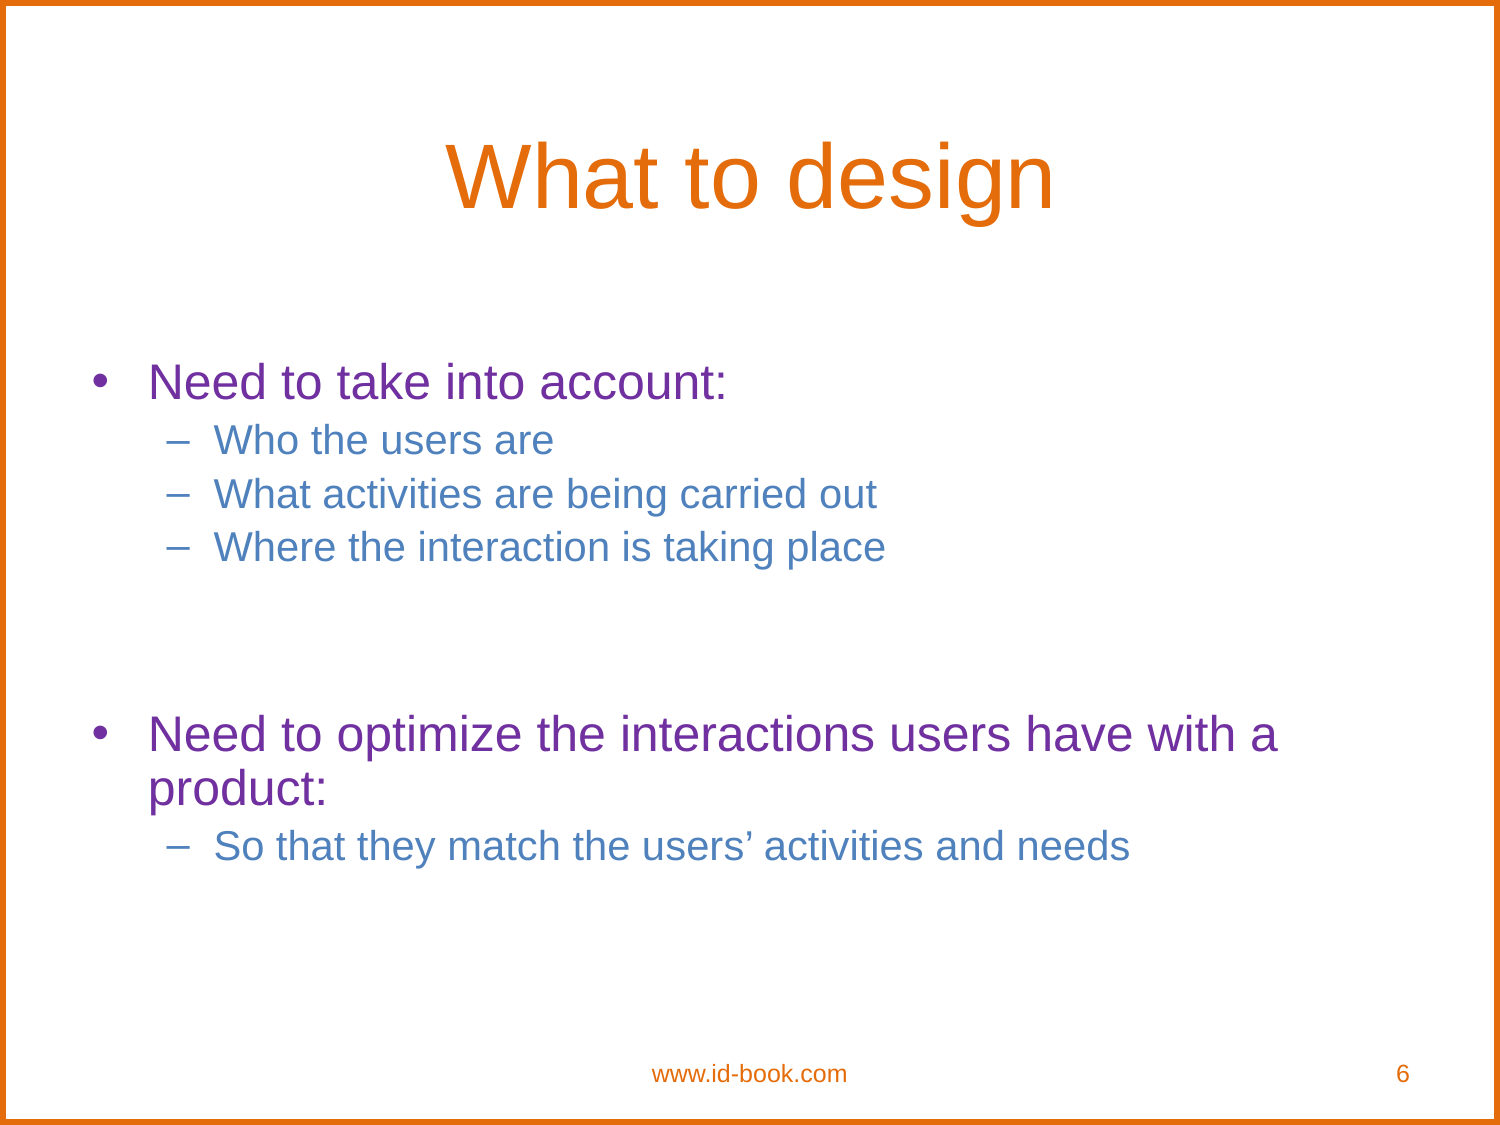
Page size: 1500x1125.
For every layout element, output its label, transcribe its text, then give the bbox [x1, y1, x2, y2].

footer www.id-book.com [512, 1042, 988, 1103]
slide_number 6 [1074, 1042, 1425, 1103]
list Need to take into account: Who the users are What activities are being carried out Where the interaction is taking place Need to optimize the interactions users have with a product: So that they match the users’ activities and needs [76, 278, 1427, 1022]
title What to design [76, 78, 1427, 266]
